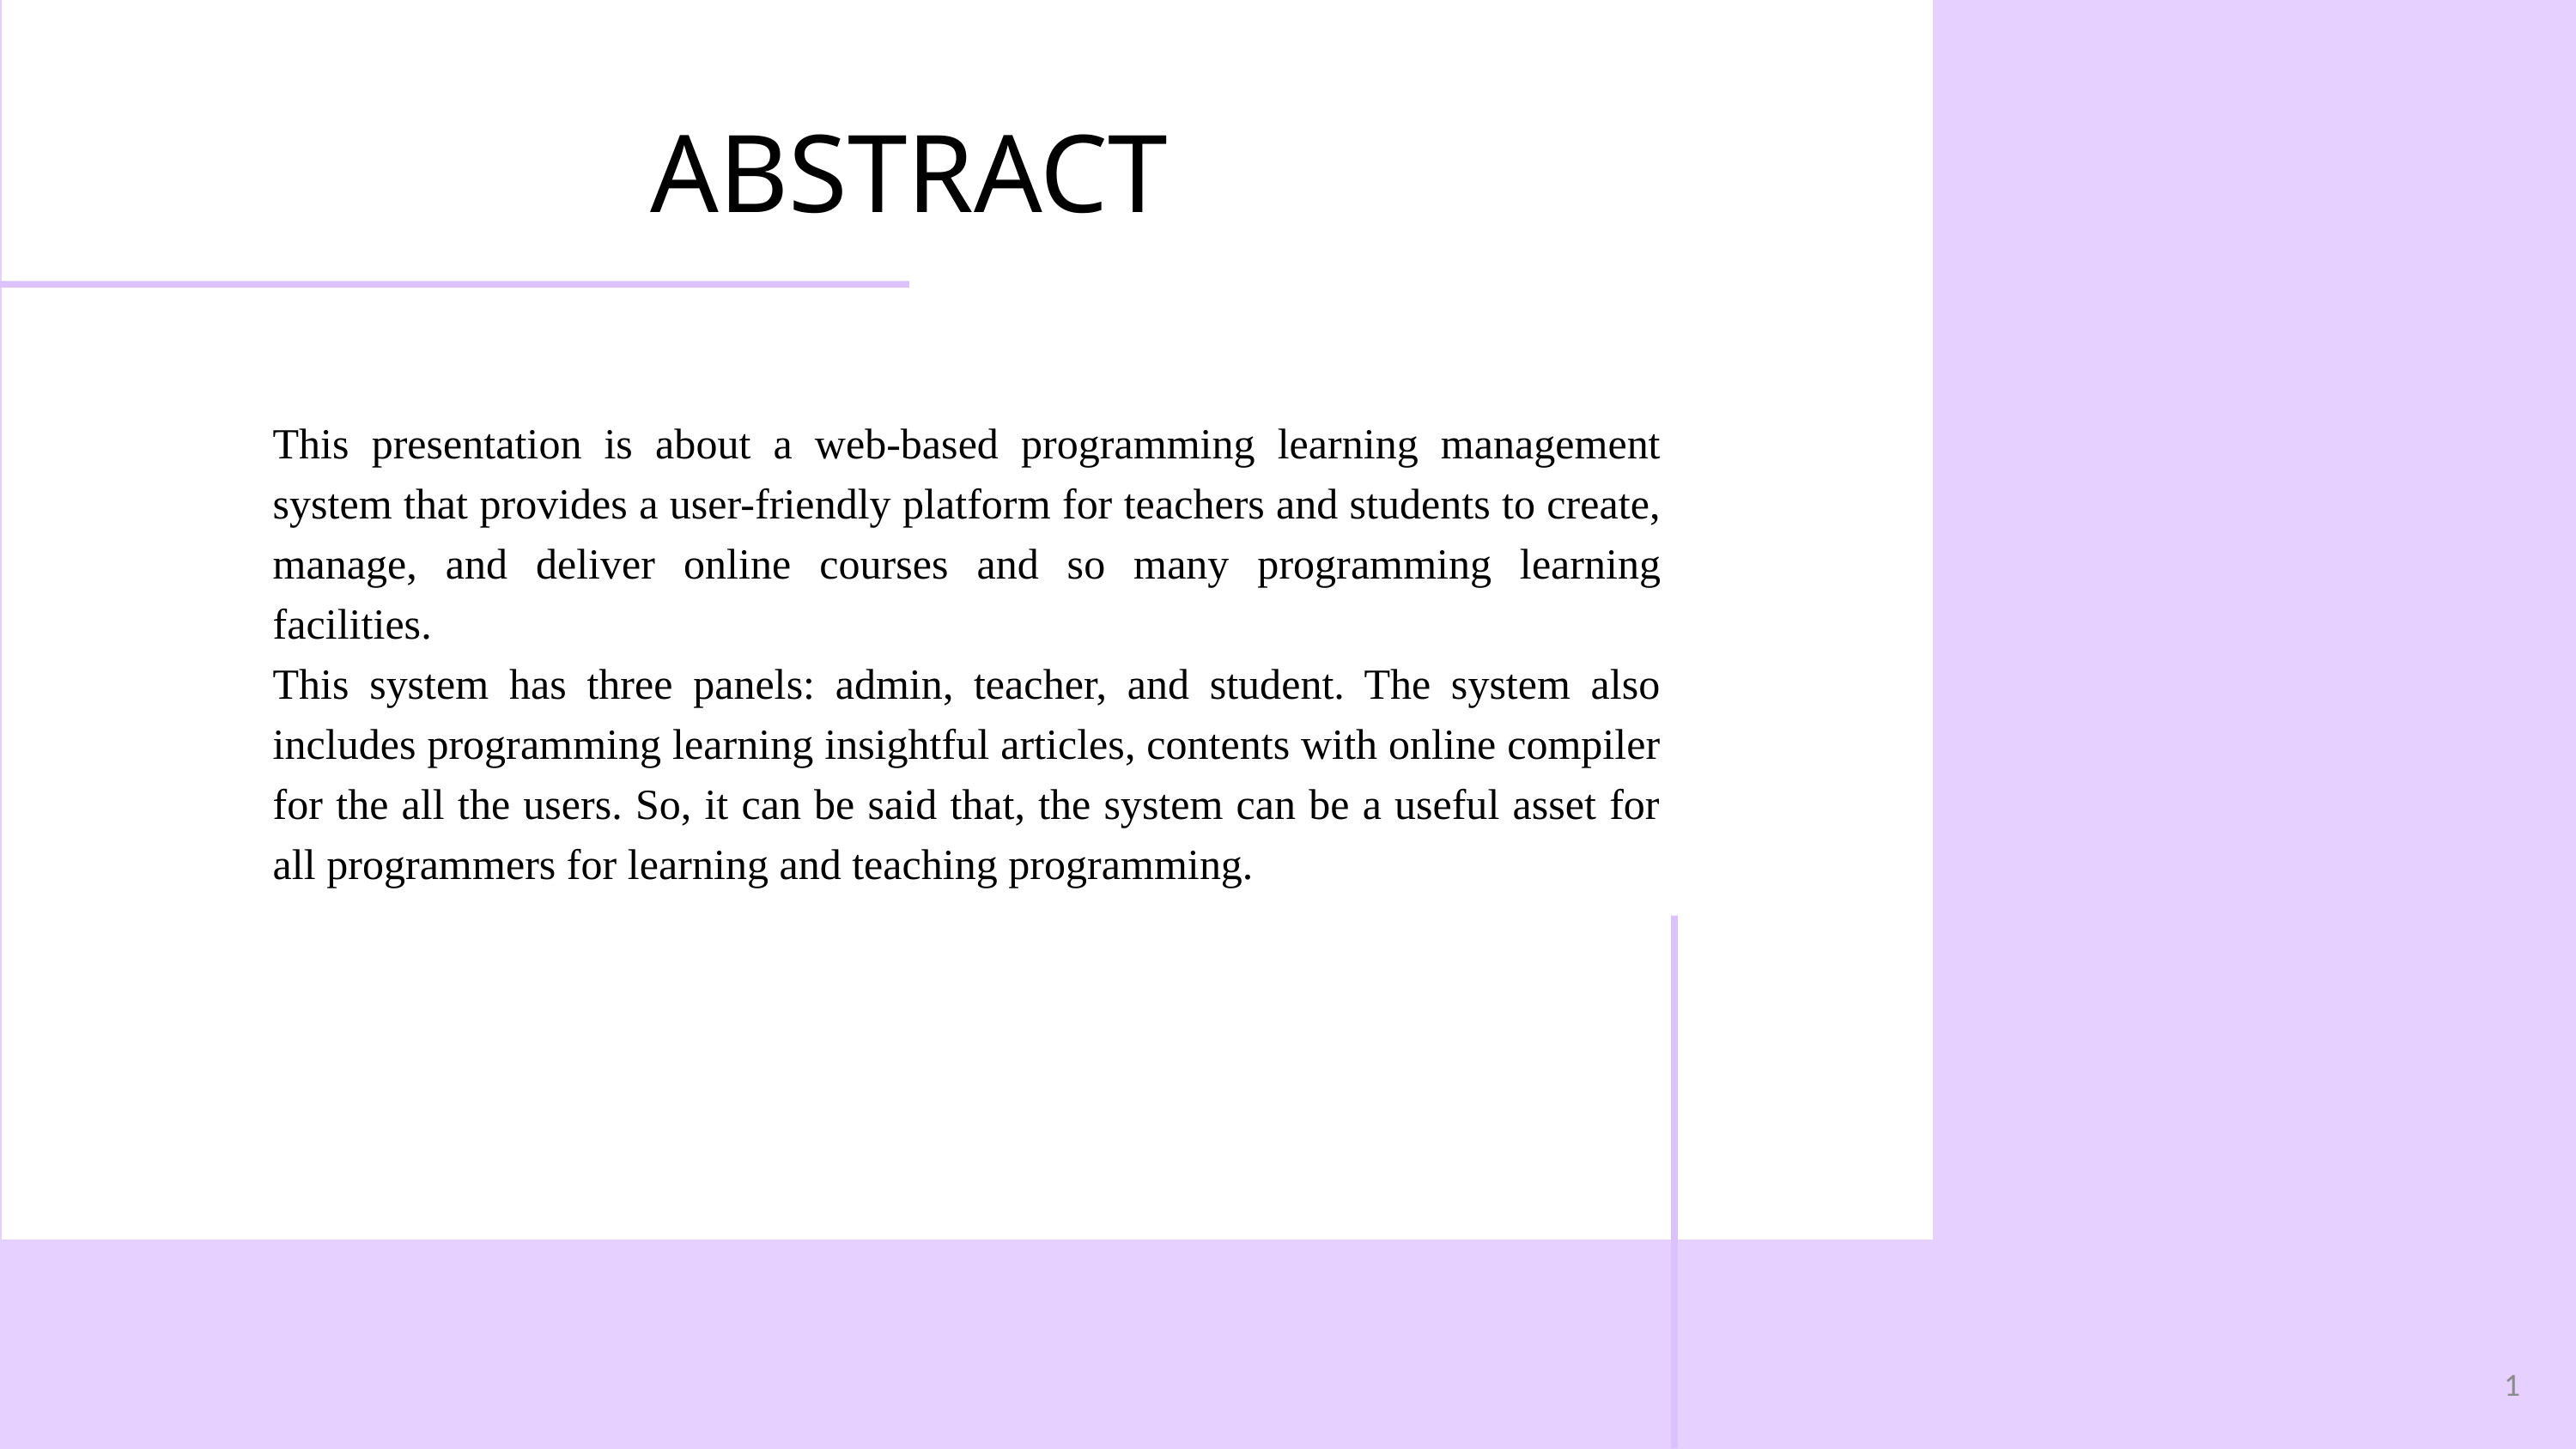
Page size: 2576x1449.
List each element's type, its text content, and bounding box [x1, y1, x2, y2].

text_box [2, 0, 1933, 1240]
slide_number 1 [2233, 1357, 2533, 1410]
